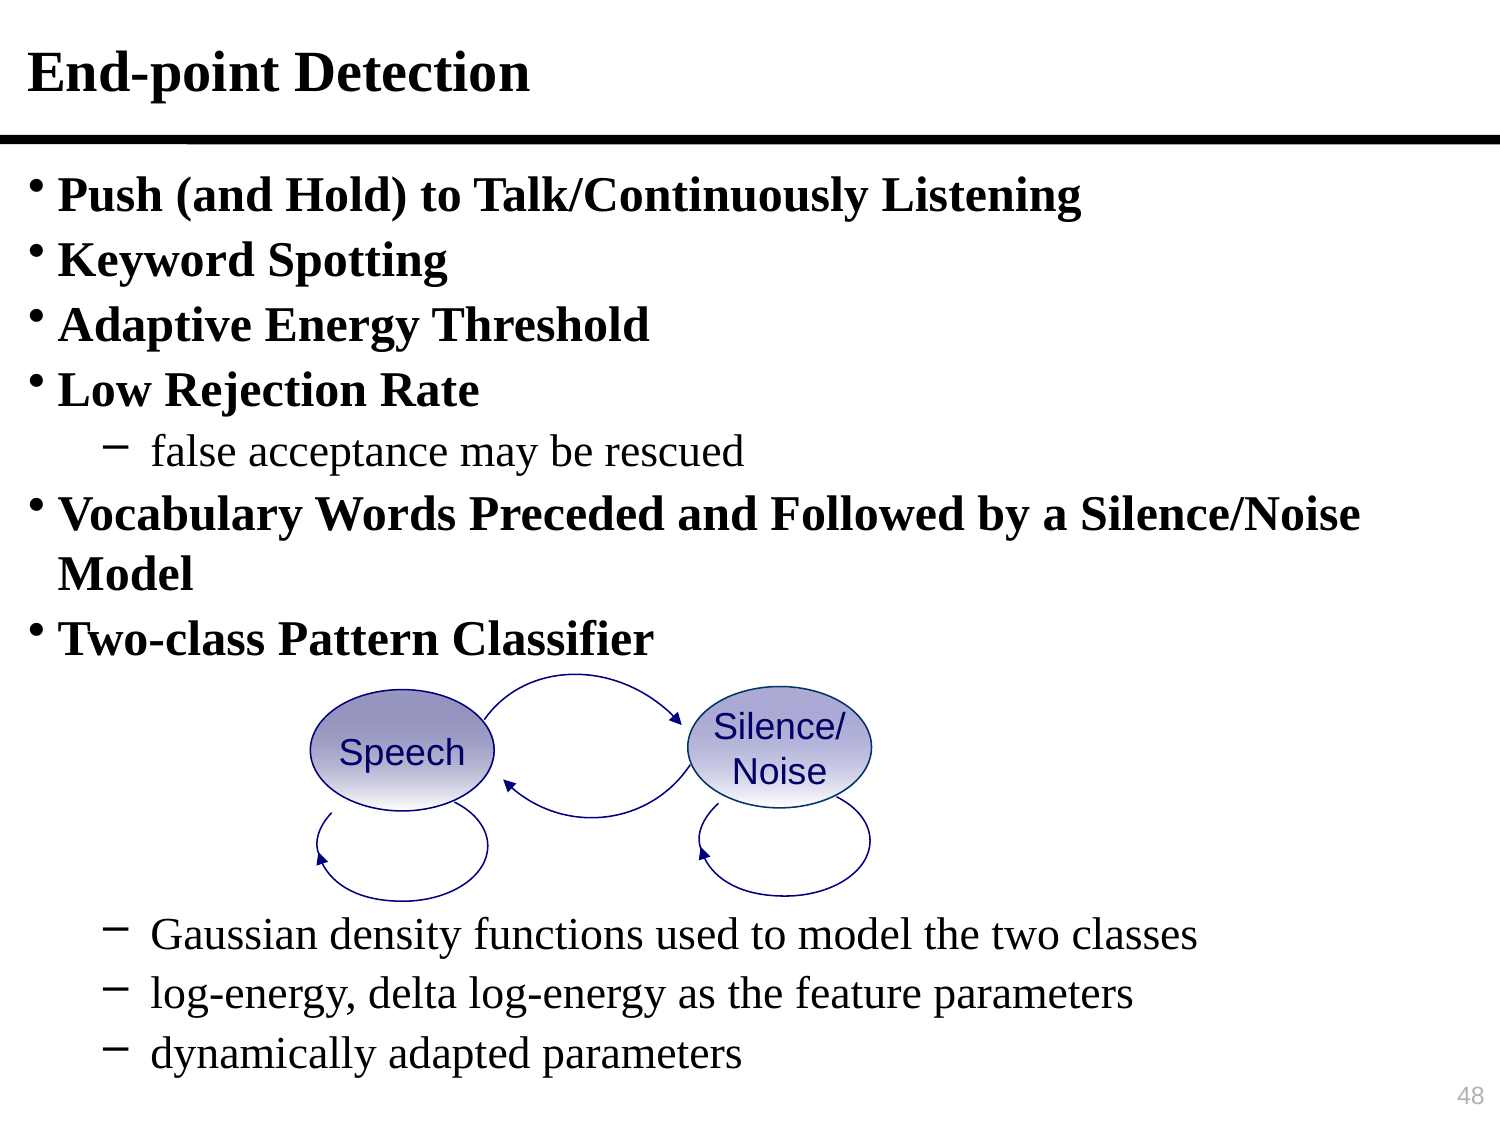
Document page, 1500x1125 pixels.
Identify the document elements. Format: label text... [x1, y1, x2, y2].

list Push (and Hold) to Talk/Continuously Listening Keyword Spotting Adaptive Energy Threshold Low Rejection Rate false acceptance may be rescued Vocabulary Words Preceded and Followed by a Silence/Noise Model Two-class Pattern Classifier Gaussian density functions used to model the two classes log-energy, delta log-energy as the feature parameters dynamically adapted parameters [13, 153, 1455, 1111]
title End-point Detection [11, 11, 1488, 124]
slide_number 48 [1162, 1065, 1500, 1125]
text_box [309, 658, 872, 902]
